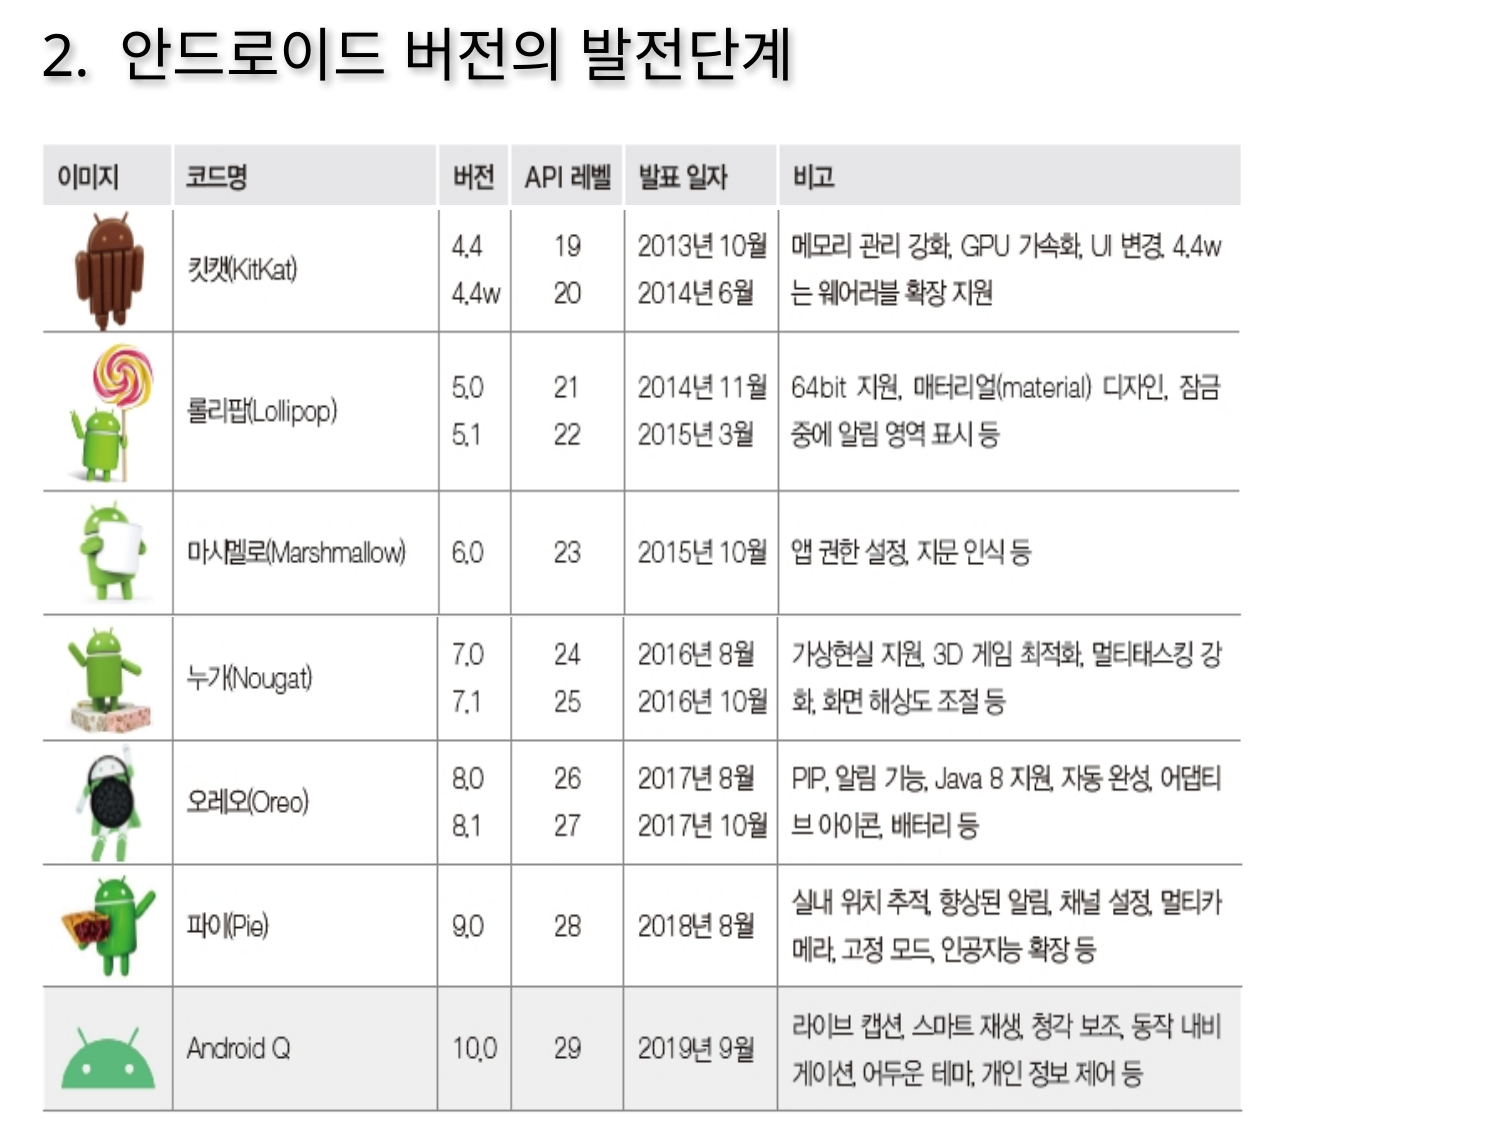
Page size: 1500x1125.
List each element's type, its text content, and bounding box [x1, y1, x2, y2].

text_box 2. 안드로이드 버전의 발전단계 [41, 19, 1439, 113]
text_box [37, 137, 1247, 1118]
